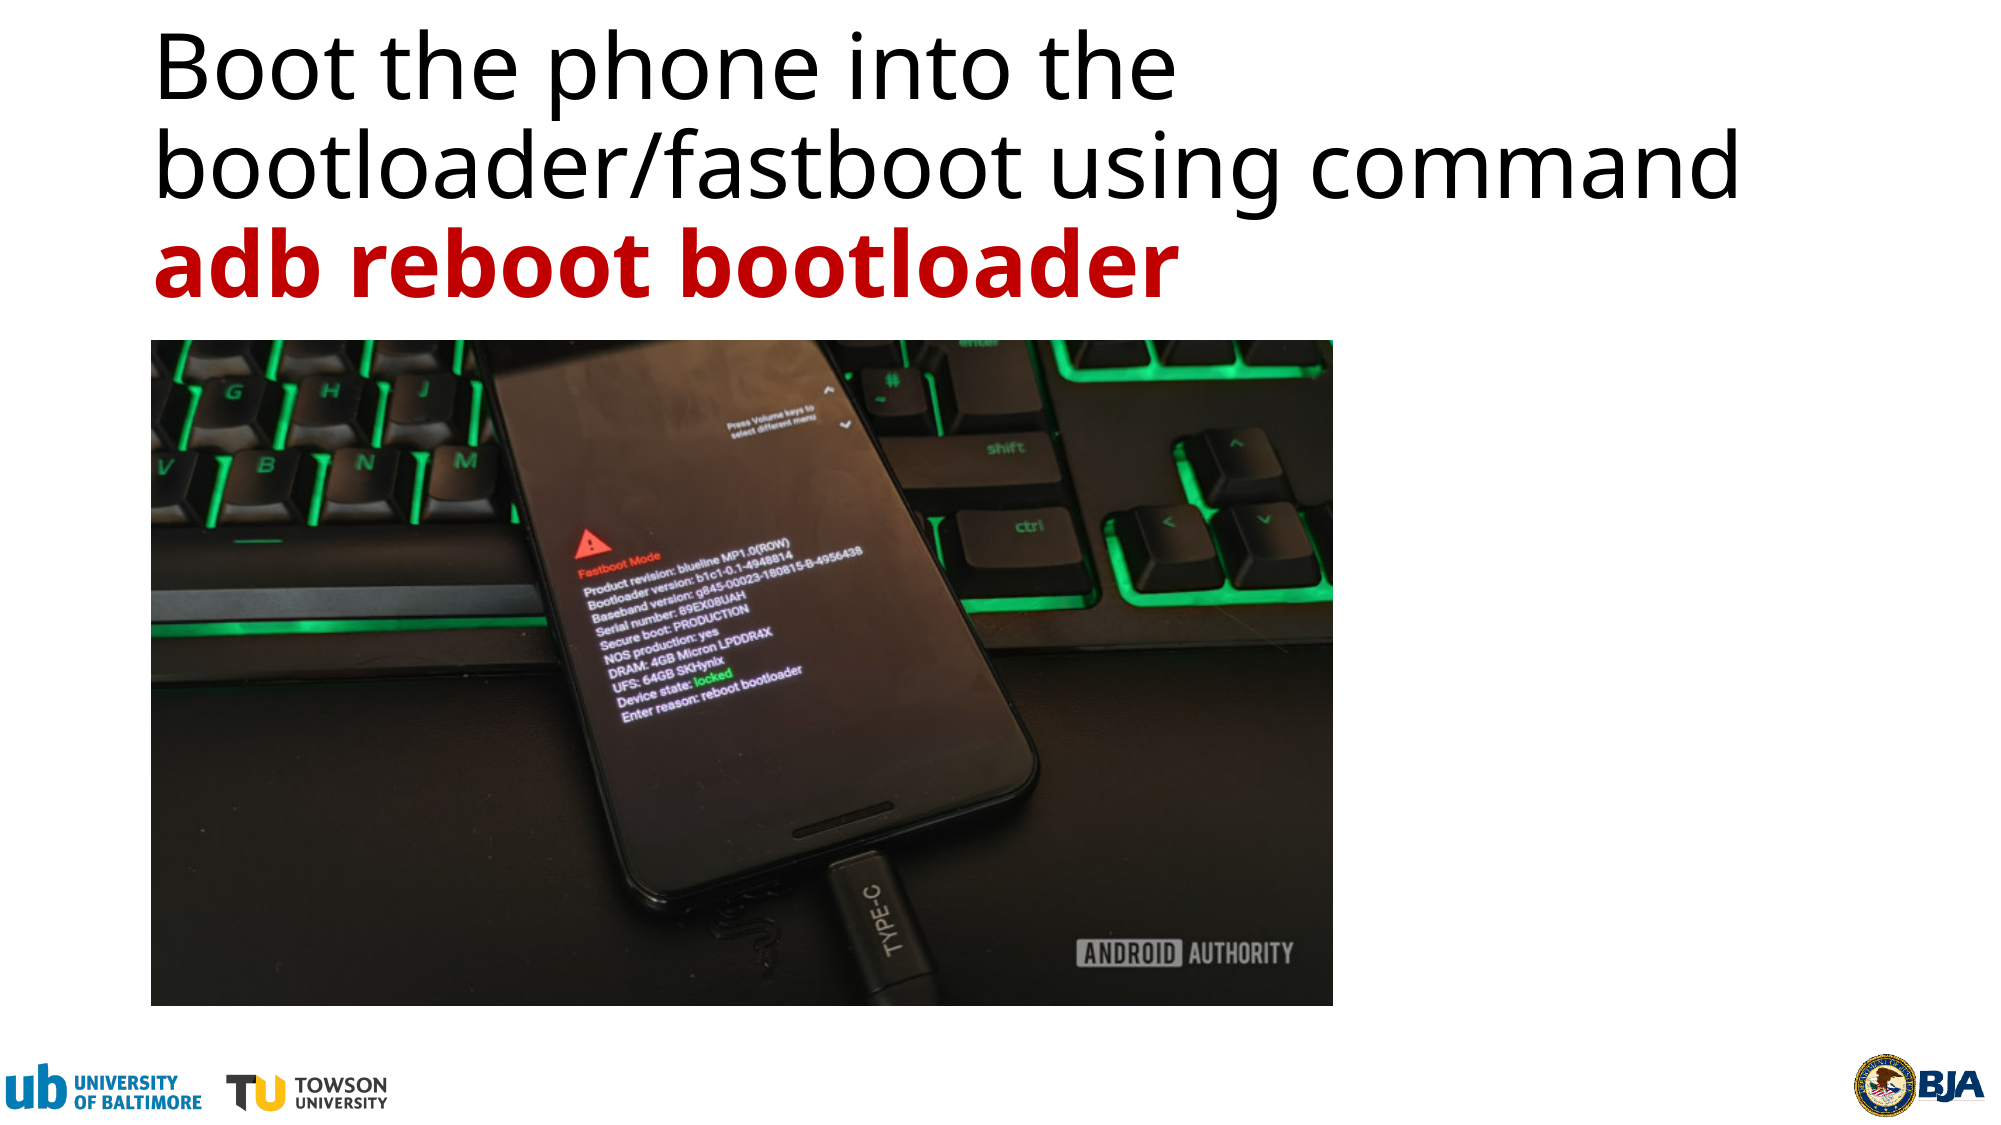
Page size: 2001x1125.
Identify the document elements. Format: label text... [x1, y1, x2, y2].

picture [1854, 1054, 1986, 1117]
title Boot the phone into the bootloader/fastboot using command adb reboot bootloader [137, 59, 1863, 278]
picture [151, 340, 1333, 1006]
picture [0, 1031, 407, 1125]
